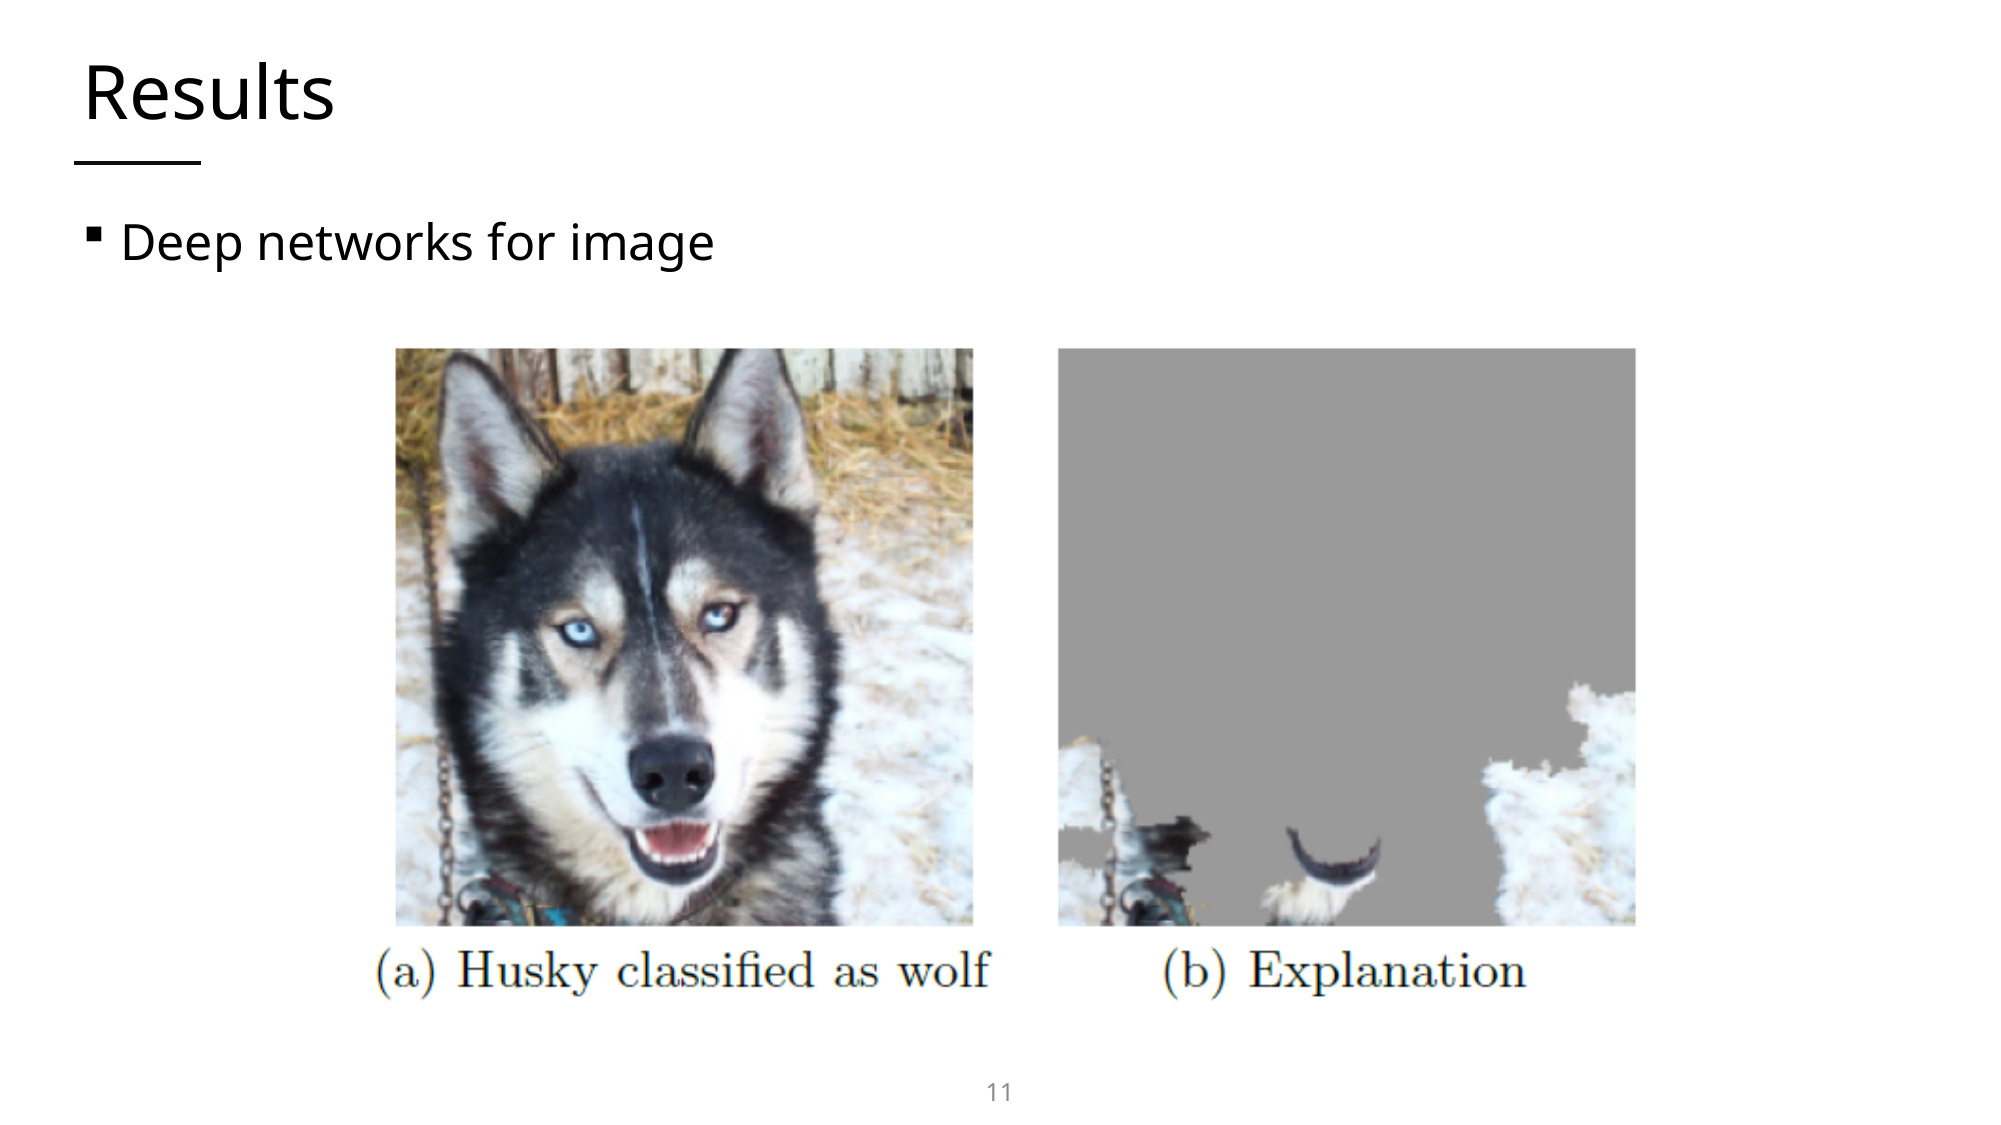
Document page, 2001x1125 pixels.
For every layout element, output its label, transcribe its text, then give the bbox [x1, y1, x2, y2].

slide_number 11 [774, 1063, 1225, 1124]
list Deep networks for image [67, 190, 1933, 1052]
picture [345, 328, 1655, 1010]
title Results [67, 14, 1933, 175]
